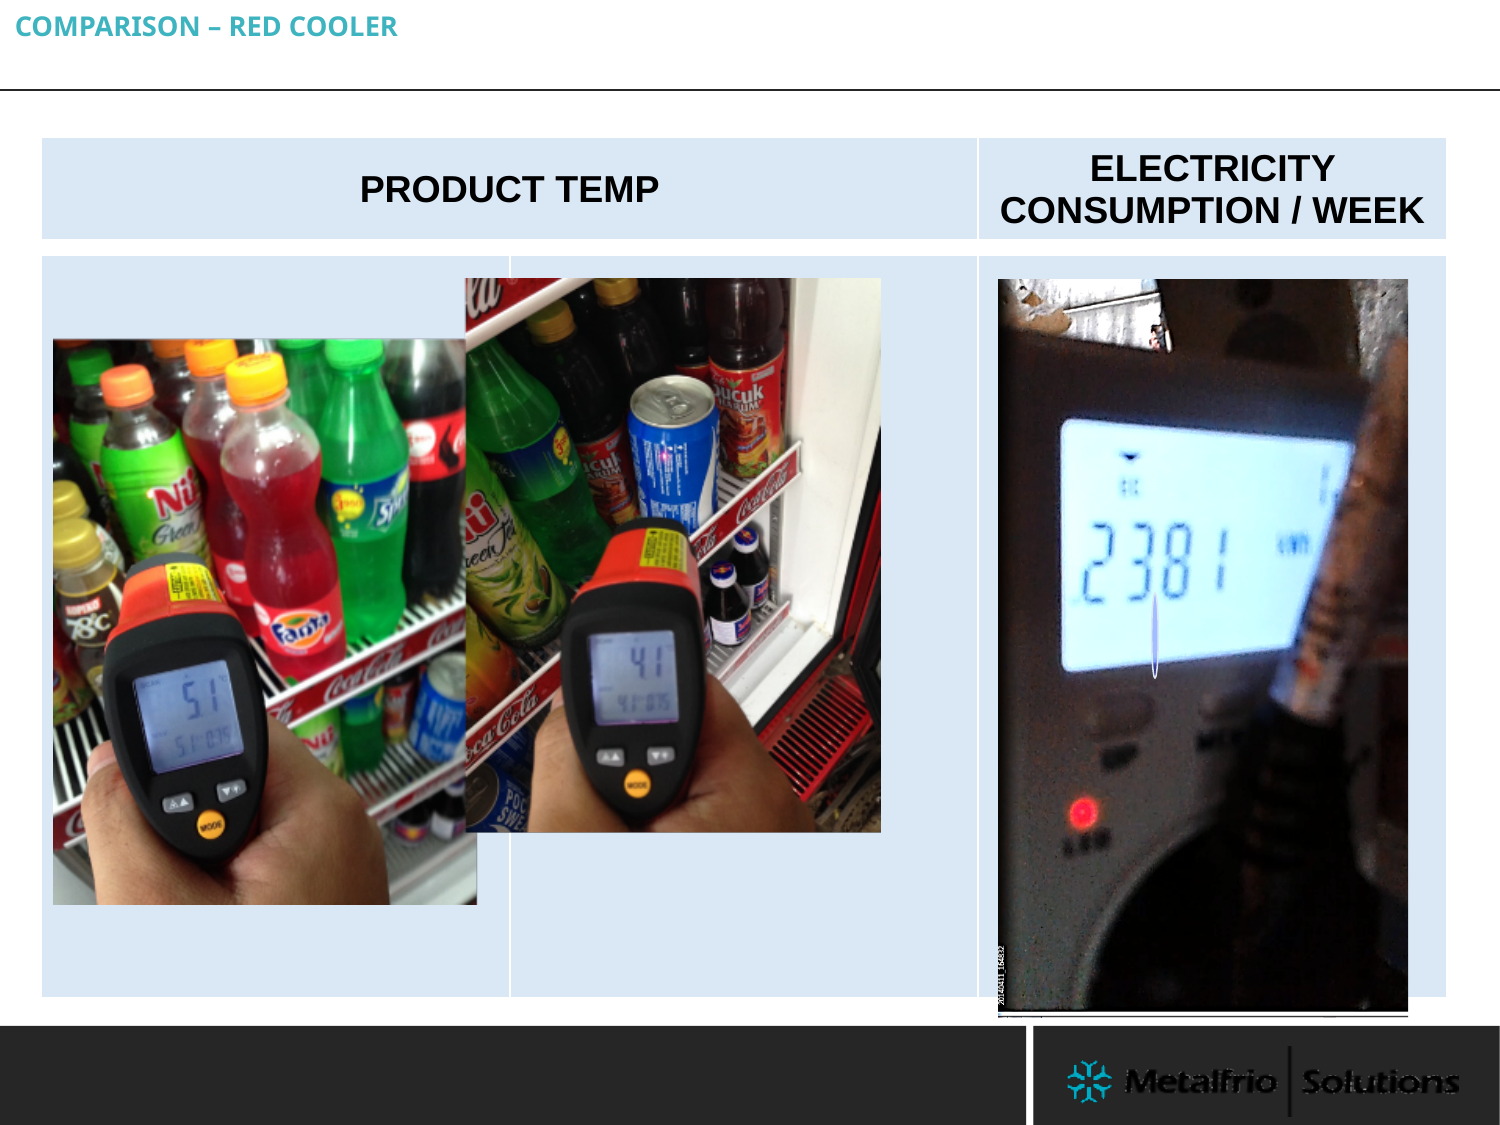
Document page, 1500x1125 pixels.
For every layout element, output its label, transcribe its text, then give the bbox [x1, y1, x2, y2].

picture [52, 278, 881, 906]
title COMPARISON – RED COOLER [0, 0, 1500, 91]
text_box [997, 278, 1409, 1018]
table_header [42, 256, 509, 997]
table_header ELECTRICITY CONSUMPTION / WEEK [979, 138, 1446, 239]
table_header [979, 256, 1446, 997]
picture [1066, 1046, 1119, 1117]
table_header [511, 256, 977, 997]
table_header PRODUCT TEMP [42, 138, 977, 239]
